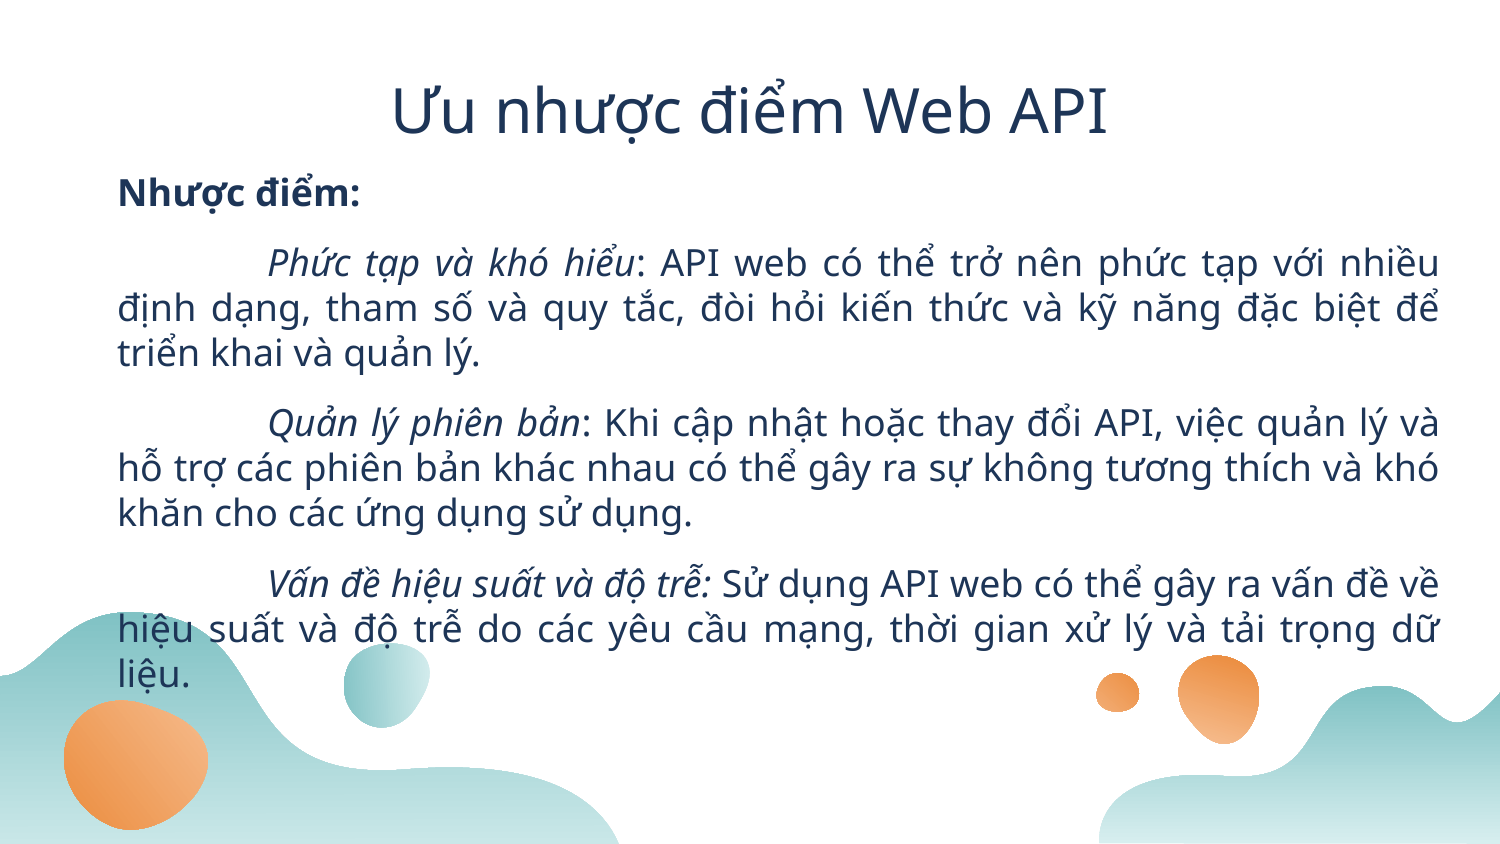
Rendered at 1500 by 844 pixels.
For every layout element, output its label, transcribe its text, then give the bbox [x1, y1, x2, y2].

subtitle Nhược điểm: Phức tạp và khó hiểu: API web có thể trở nên phức tạp với nhiều định dạng, tham số và quy tắc, đòi hỏi kiến thức và kỹ năng đặc biệt để triển khai và quản lý. Quản lý phiên bản: Khi cập nhật hoặc thay đổi API, việc quản lý và hỗ trợ các phiên bản khác nhau có thể gây ra sự không tương thích và khó khăn cho các ứng dụng sử dụng. Vấn đề hiệu suất và độ trễ: Sử dụng API web có thể gây ra vấn đề về hiệu suất và độ trễ do các yêu cầu mạng, thời gian xử lý và tải trọng dữ liệu. [27, 154, 1456, 778]
title Ưu nhược điểm Web API [366, 56, 1134, 137]
